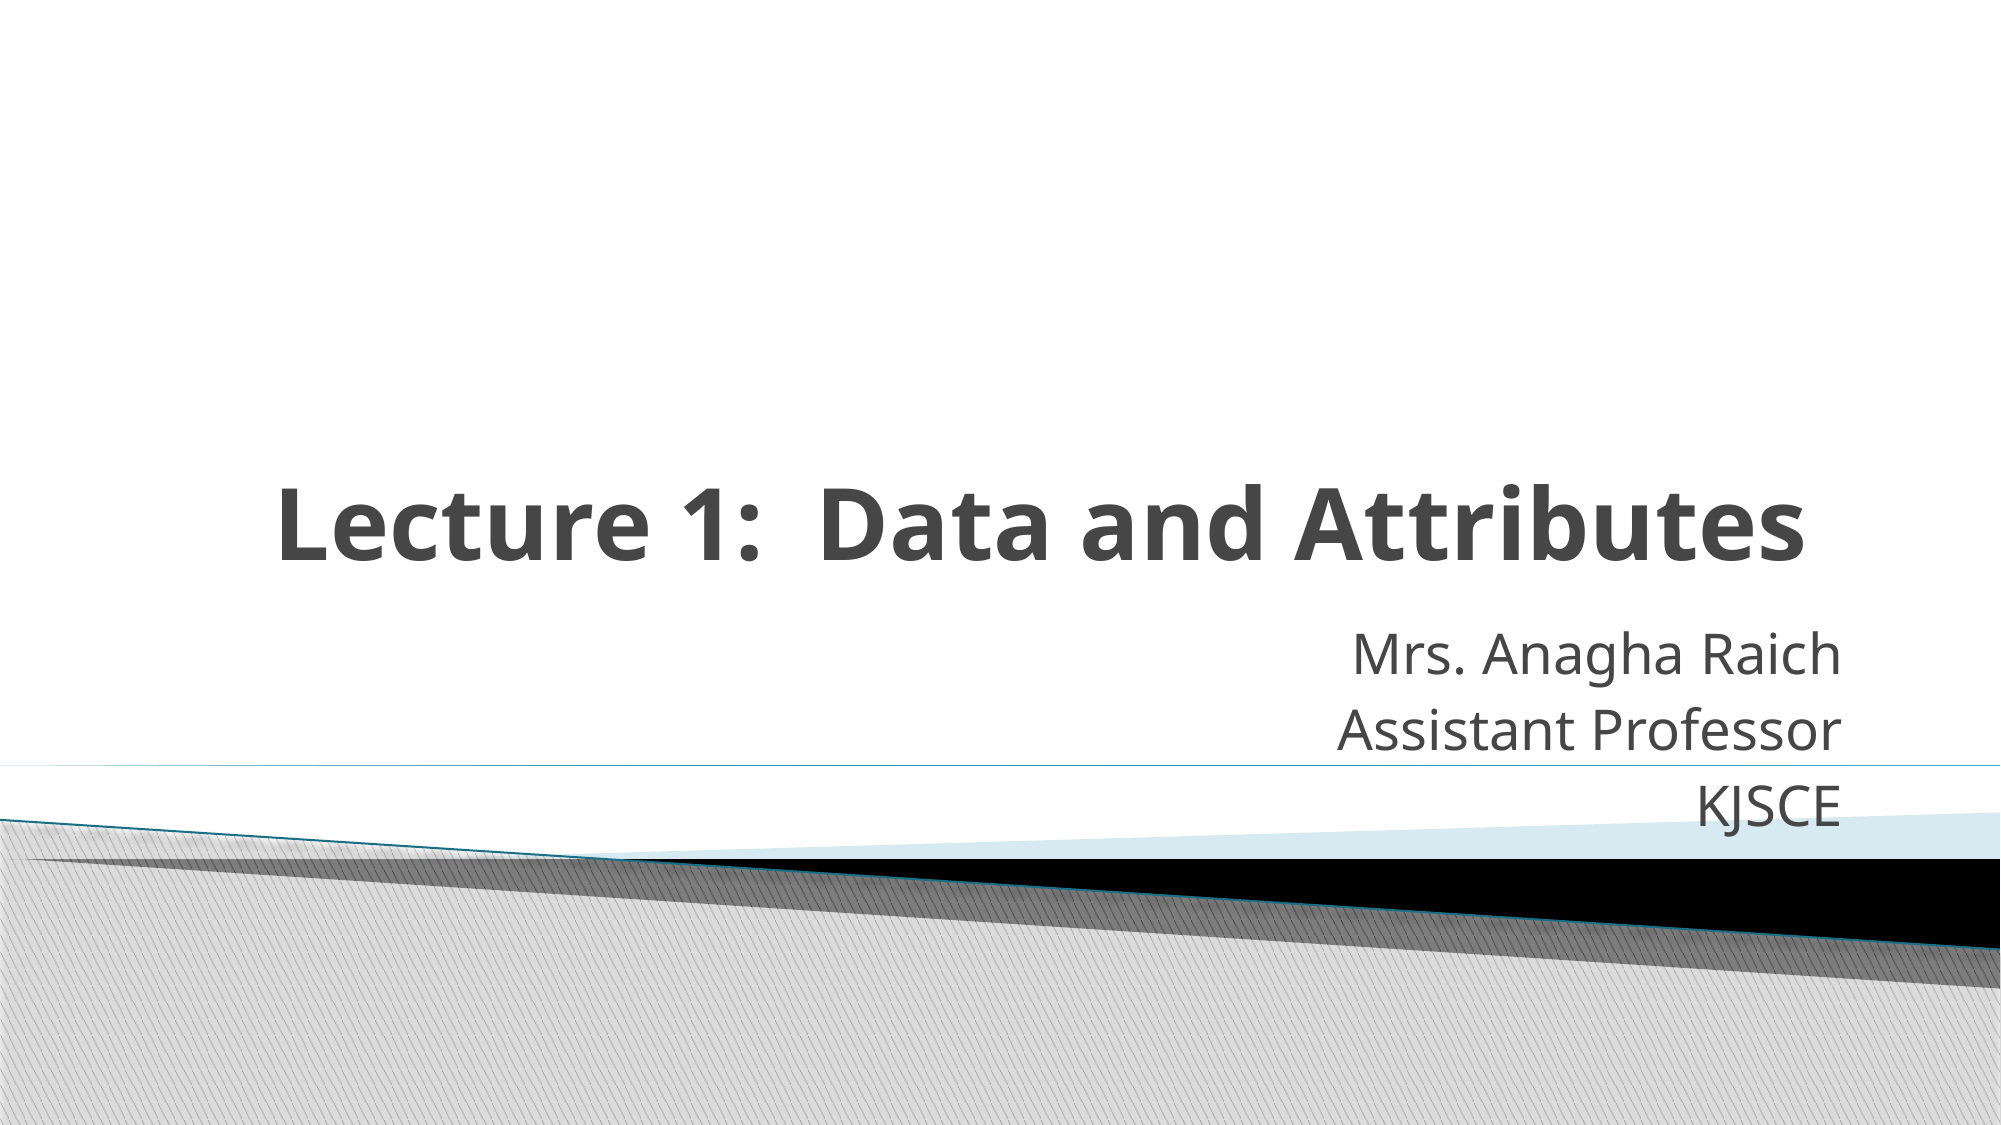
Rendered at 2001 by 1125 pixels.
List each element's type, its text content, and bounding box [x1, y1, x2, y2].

picture [7, 859, 361, 882]
title Lecture 1: Data and Attributes [150, 287, 1850, 588]
picture [387, 883, 2000, 989]
subtitle Mrs. Anagha Raich Assistant Professor KJSCE [361, 610, 1862, 883]
